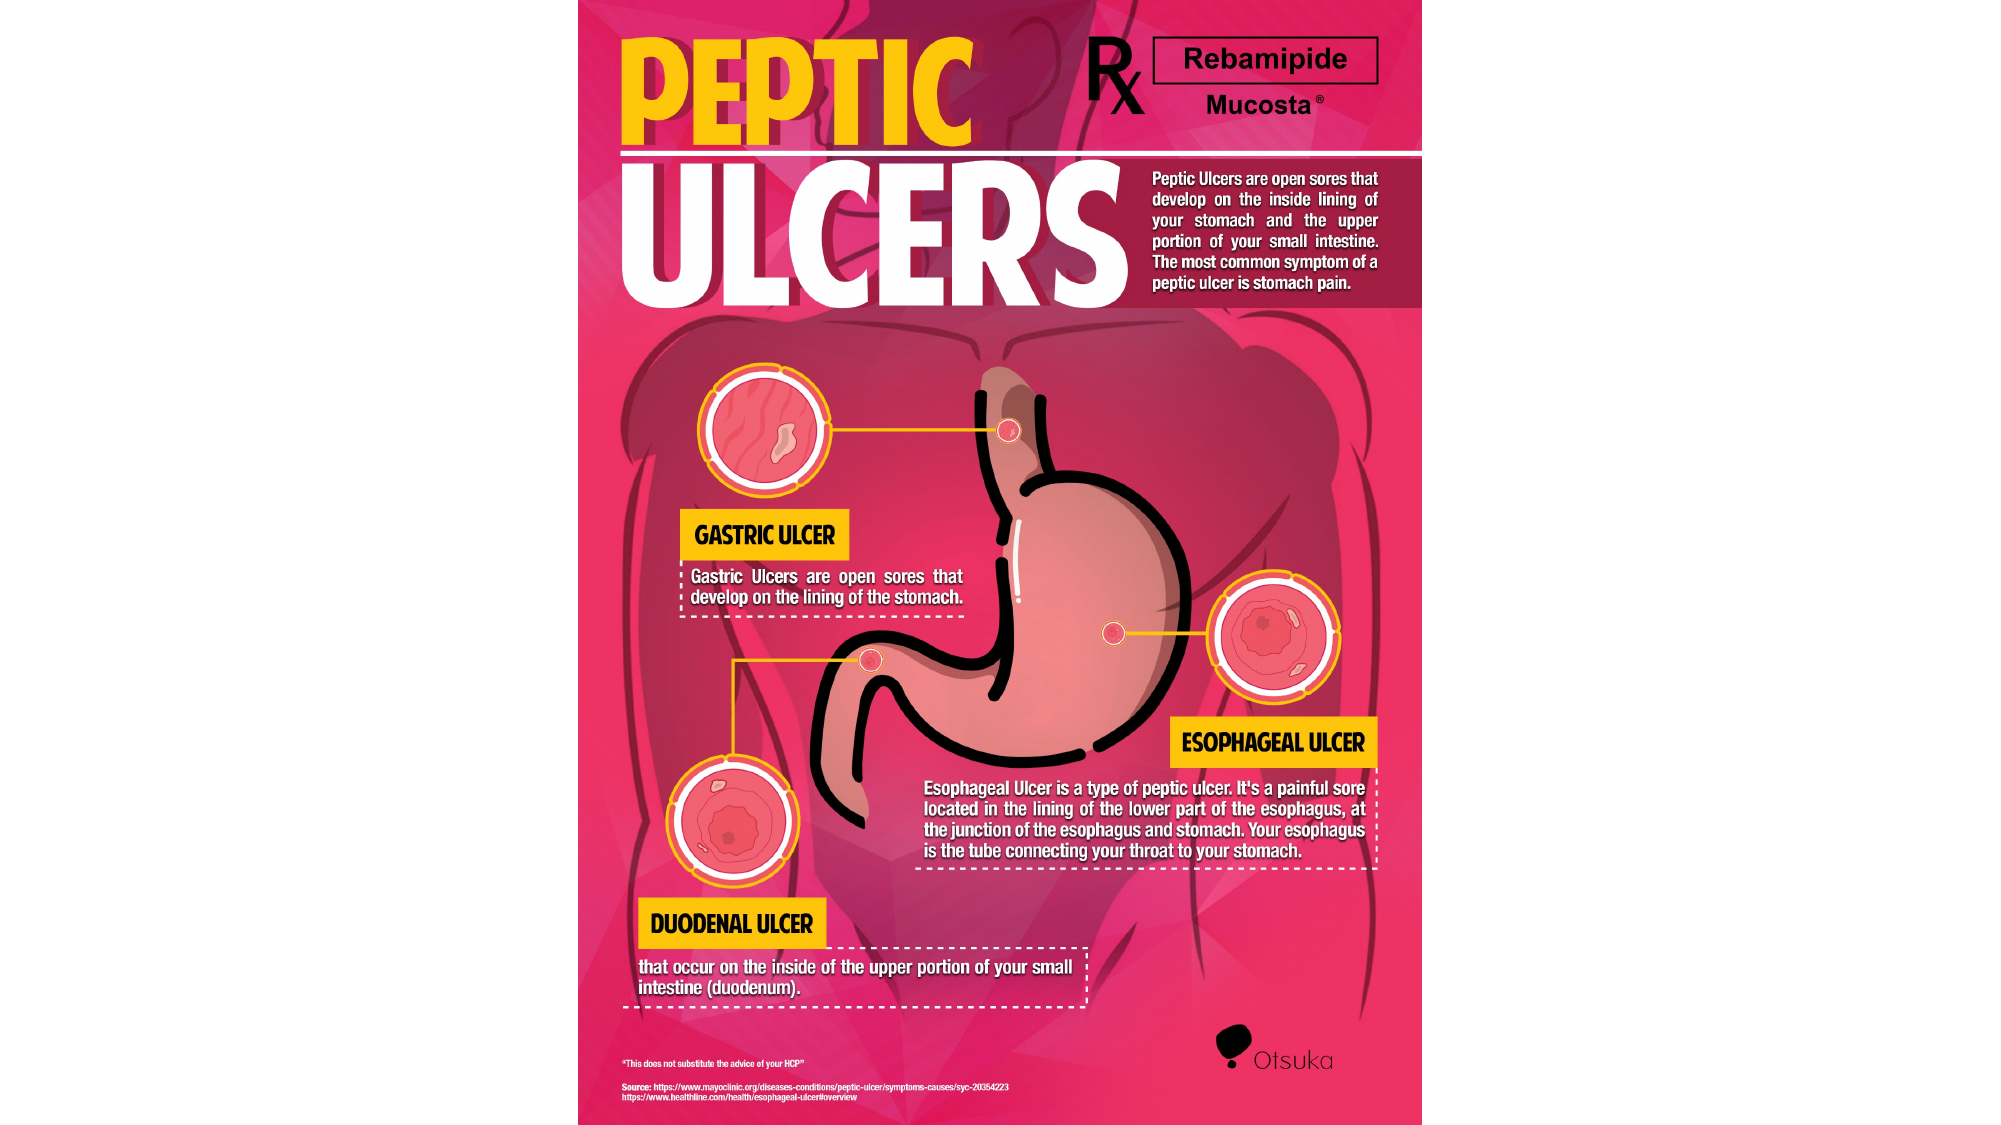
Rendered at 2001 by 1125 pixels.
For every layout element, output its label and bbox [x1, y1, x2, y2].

picture [578, 0, 1422, 1125]
